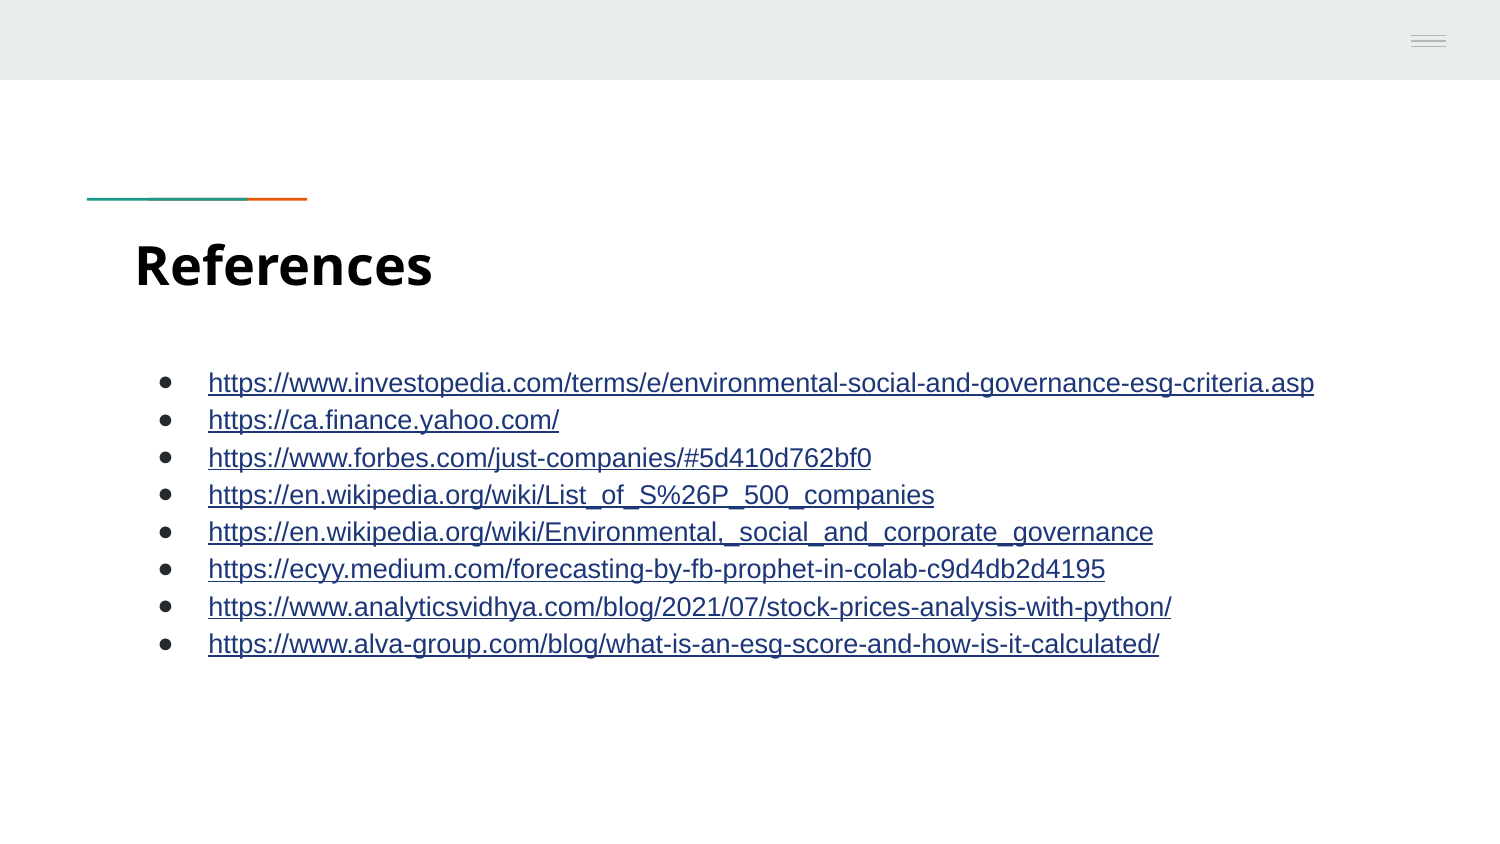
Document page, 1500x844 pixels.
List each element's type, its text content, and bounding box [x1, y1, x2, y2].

list https://www.investopedia.com/terms/e/environmental-social-and-governance-esg-criteria.asp https://ca.finance.yahoo.com/ https://www.forbes.com/just-companies/#5d410d762bf0 https://en.wikipedia.org/wiki/List_of_S%26P_500_companies https://en.wikipedia.org/wiki/Environmental,_social_and_corporate_governance https://ecyy.medium.com/forecasting-by-fb-prophet-in-colab-c9d4db2d4195 https://www.analyticsvidhya.com/blog/2021/07/stock-prices-analysis-with-python/ https://www.alva-group.com/blog/what-is-an-esg-score-and-how-is-it-calculated/ [118, 312, 1427, 728]
title References [119, 216, 703, 312]
